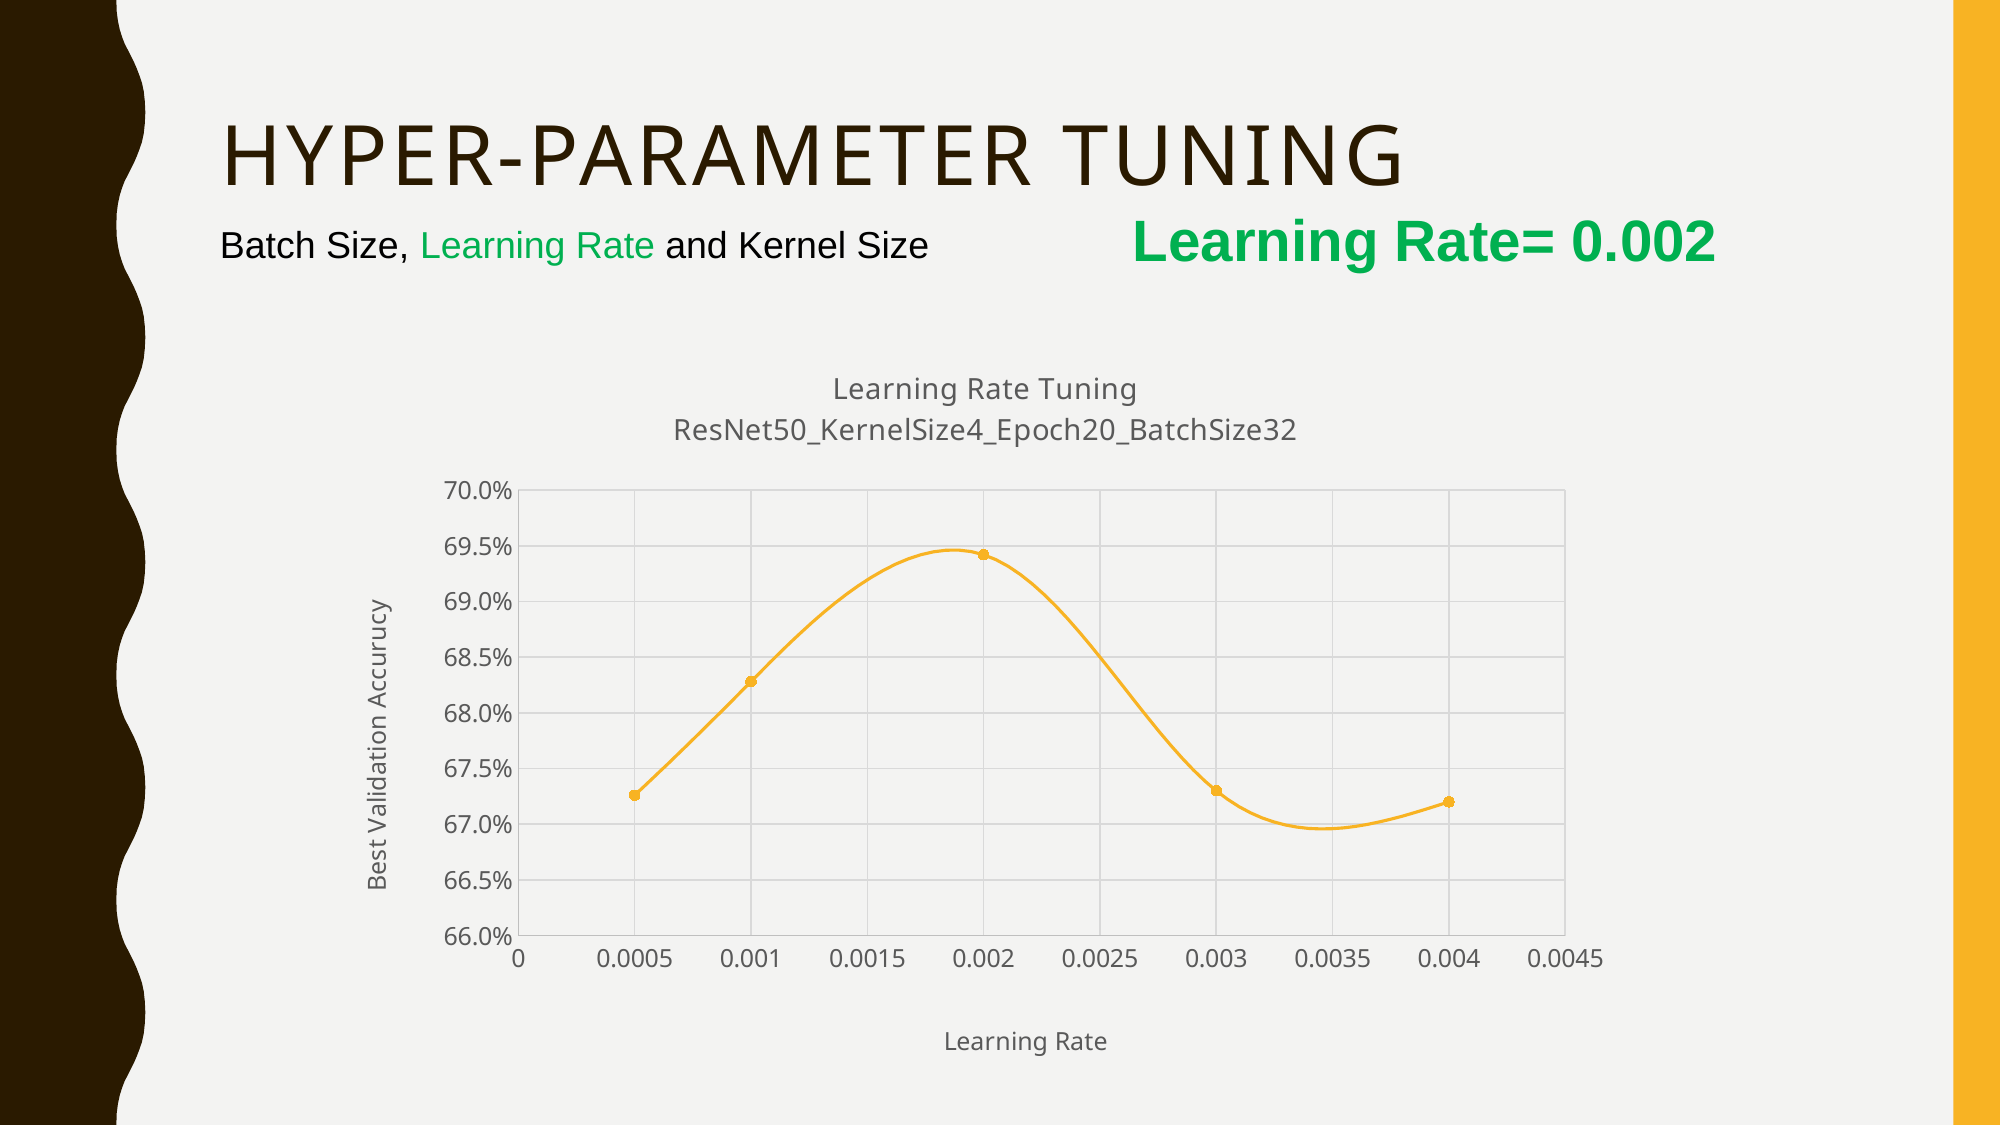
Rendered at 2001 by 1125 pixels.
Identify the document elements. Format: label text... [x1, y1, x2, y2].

text_box Learning Rate= 0.002 [1118, 195, 1752, 281]
text_box Batch Size, Learning Rate and Kernel Size [204, 213, 1118, 274]
chart [341, 337, 1630, 1066]
text_box Hyper-Parameter Tuning [205, 105, 1825, 226]
